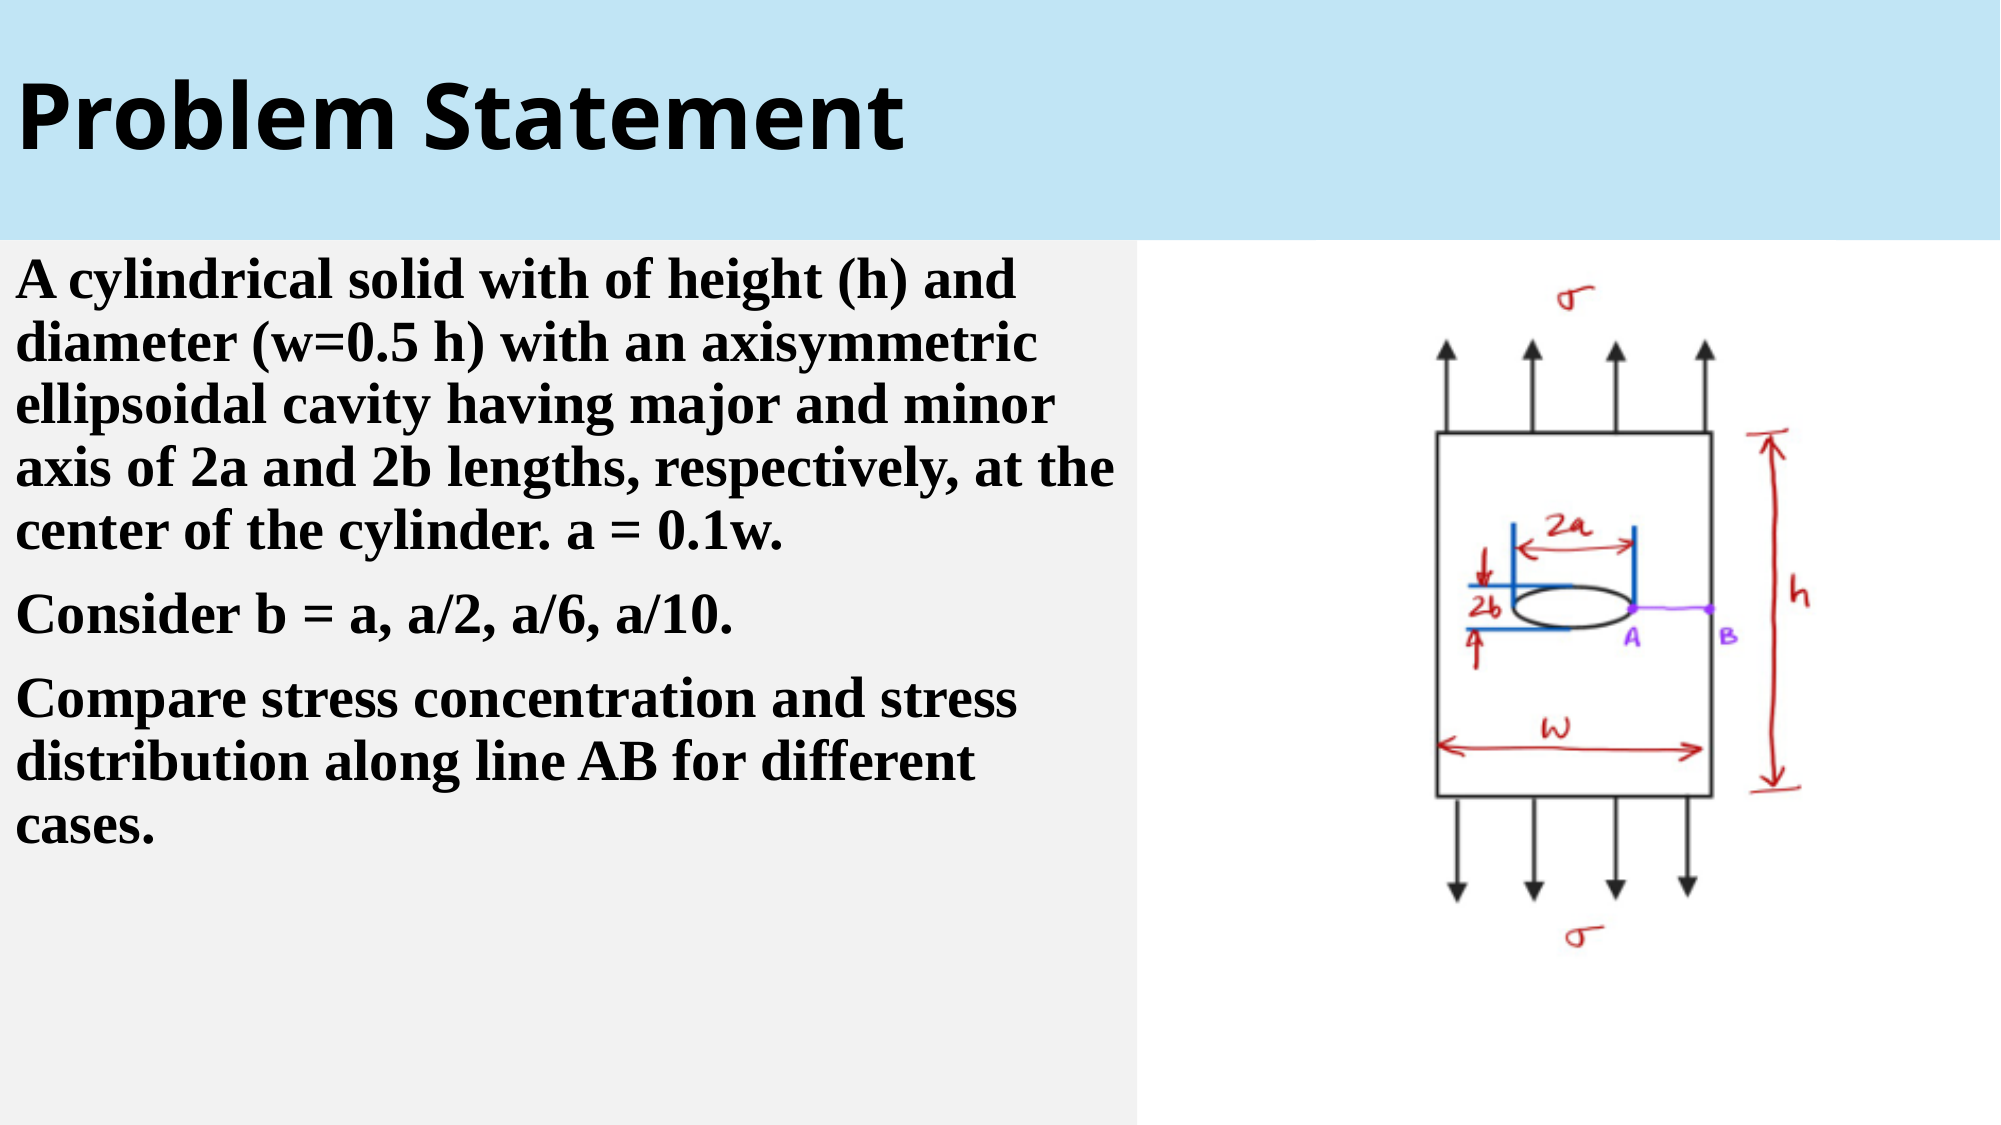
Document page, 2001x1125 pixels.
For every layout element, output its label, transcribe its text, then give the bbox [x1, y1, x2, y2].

list A cylindrical solid with of height (h) and diameter (w=0.5 h) with an axisymmetric ellipsoidal cavity having major and minor axis of 2a and 2b lengths, respectively, at the center of the cylinder. a = 0.1w. Consider b = a, a/2, a/6, a/10. Compare stress concentration and stress distribution along line AB for different cases. [0, 240, 1138, 1125]
picture [1315, 239, 1836, 1015]
title Problem Statement [0, 0, 2000, 241]
